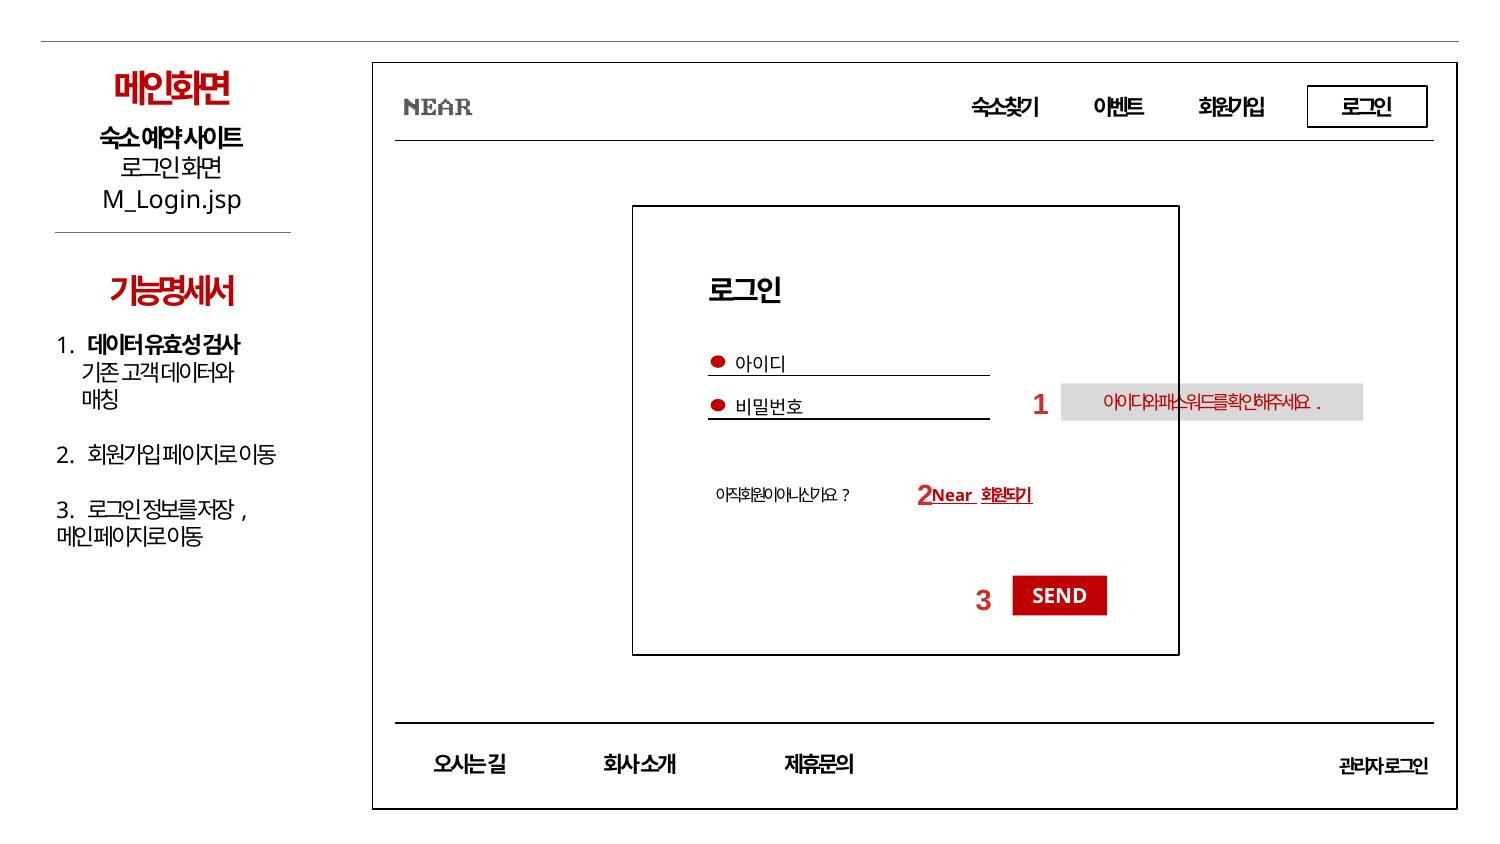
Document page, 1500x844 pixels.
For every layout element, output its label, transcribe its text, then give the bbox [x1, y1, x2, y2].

text_box 기능명세서 [67, 267, 279, 319]
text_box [372, 62, 1458, 810]
text_box M_Login.jsp [62, 175, 283, 221]
text_box 메인화면 [67, 62, 279, 118]
text_box 숙소 예약 사이트 로그인 화면 [62, 115, 283, 175]
text_box 1. 데이터 유효성 검사 기존 고객 데이터와 매칭 2. 회원가입 페이지로 이동 3. 로그인 정보를 저장, 메인 페이지로 이동 [41, 323, 317, 599]
